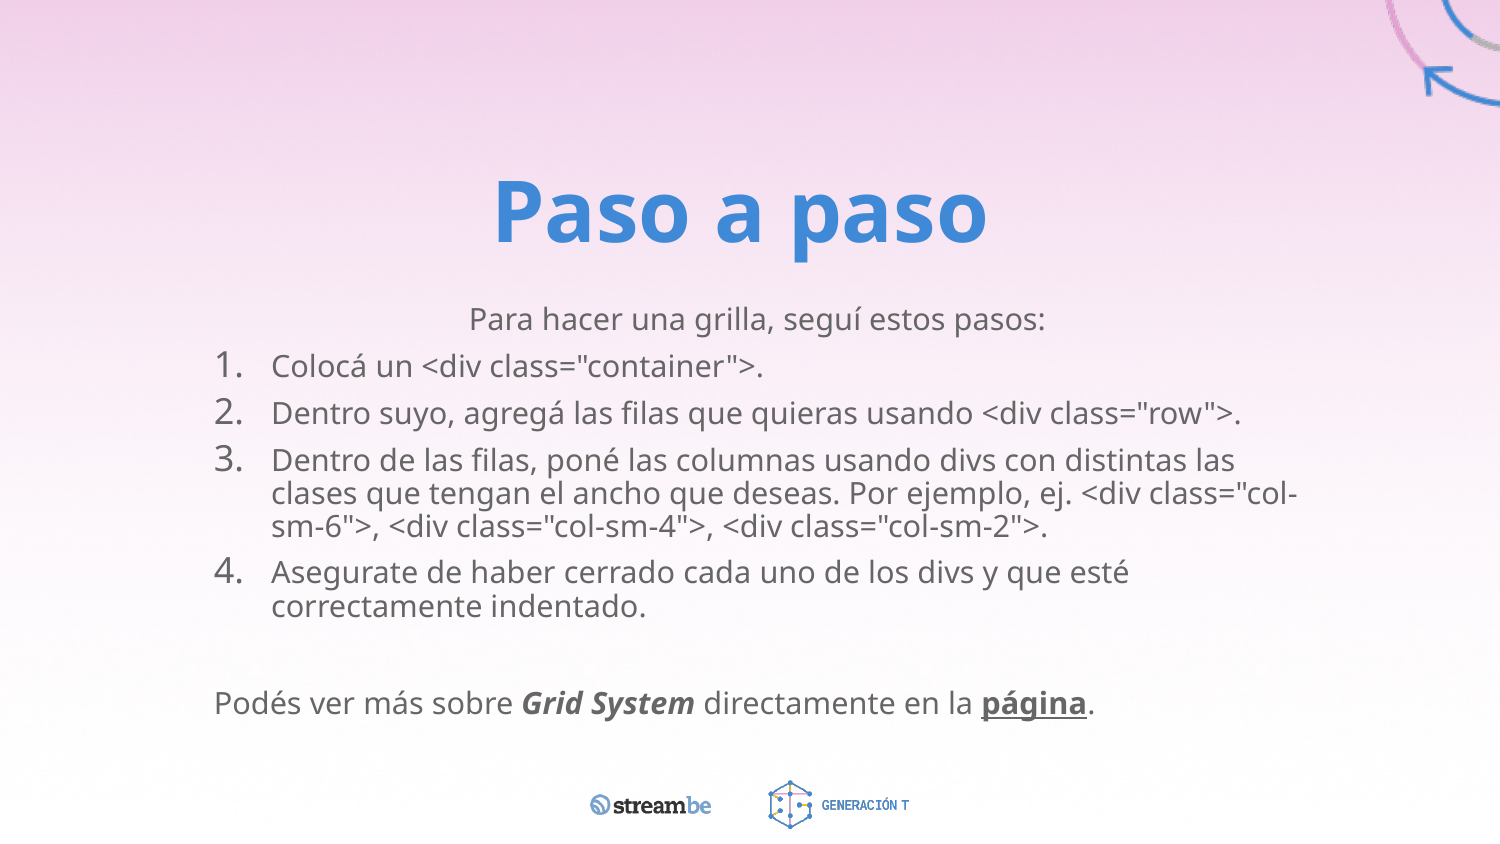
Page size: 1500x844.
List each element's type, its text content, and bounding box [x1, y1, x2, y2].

title Paso a paso [178, 67, 1303, 267]
subtitle Para hacer una grilla, seguí estos pasos: Colocá un <div class="container">. Dentro suyo, agregá las filas que quieras usando <div class="row">. Dentro de las filas, poné las columnas usando divs con distintas las clases que tengan el ancho que deseas. Por ejemplo, ej. <div class="col-sm-6">, <div class="col-sm-4">, <div class="col-sm-2">. Asegurate de haber cerrado cada uno de los divs y que esté correctamente indentado. Podés ver más sobre Grid System directamente en la página. [187, 298, 1313, 749]
picture [0, 0, 1500, 844]
